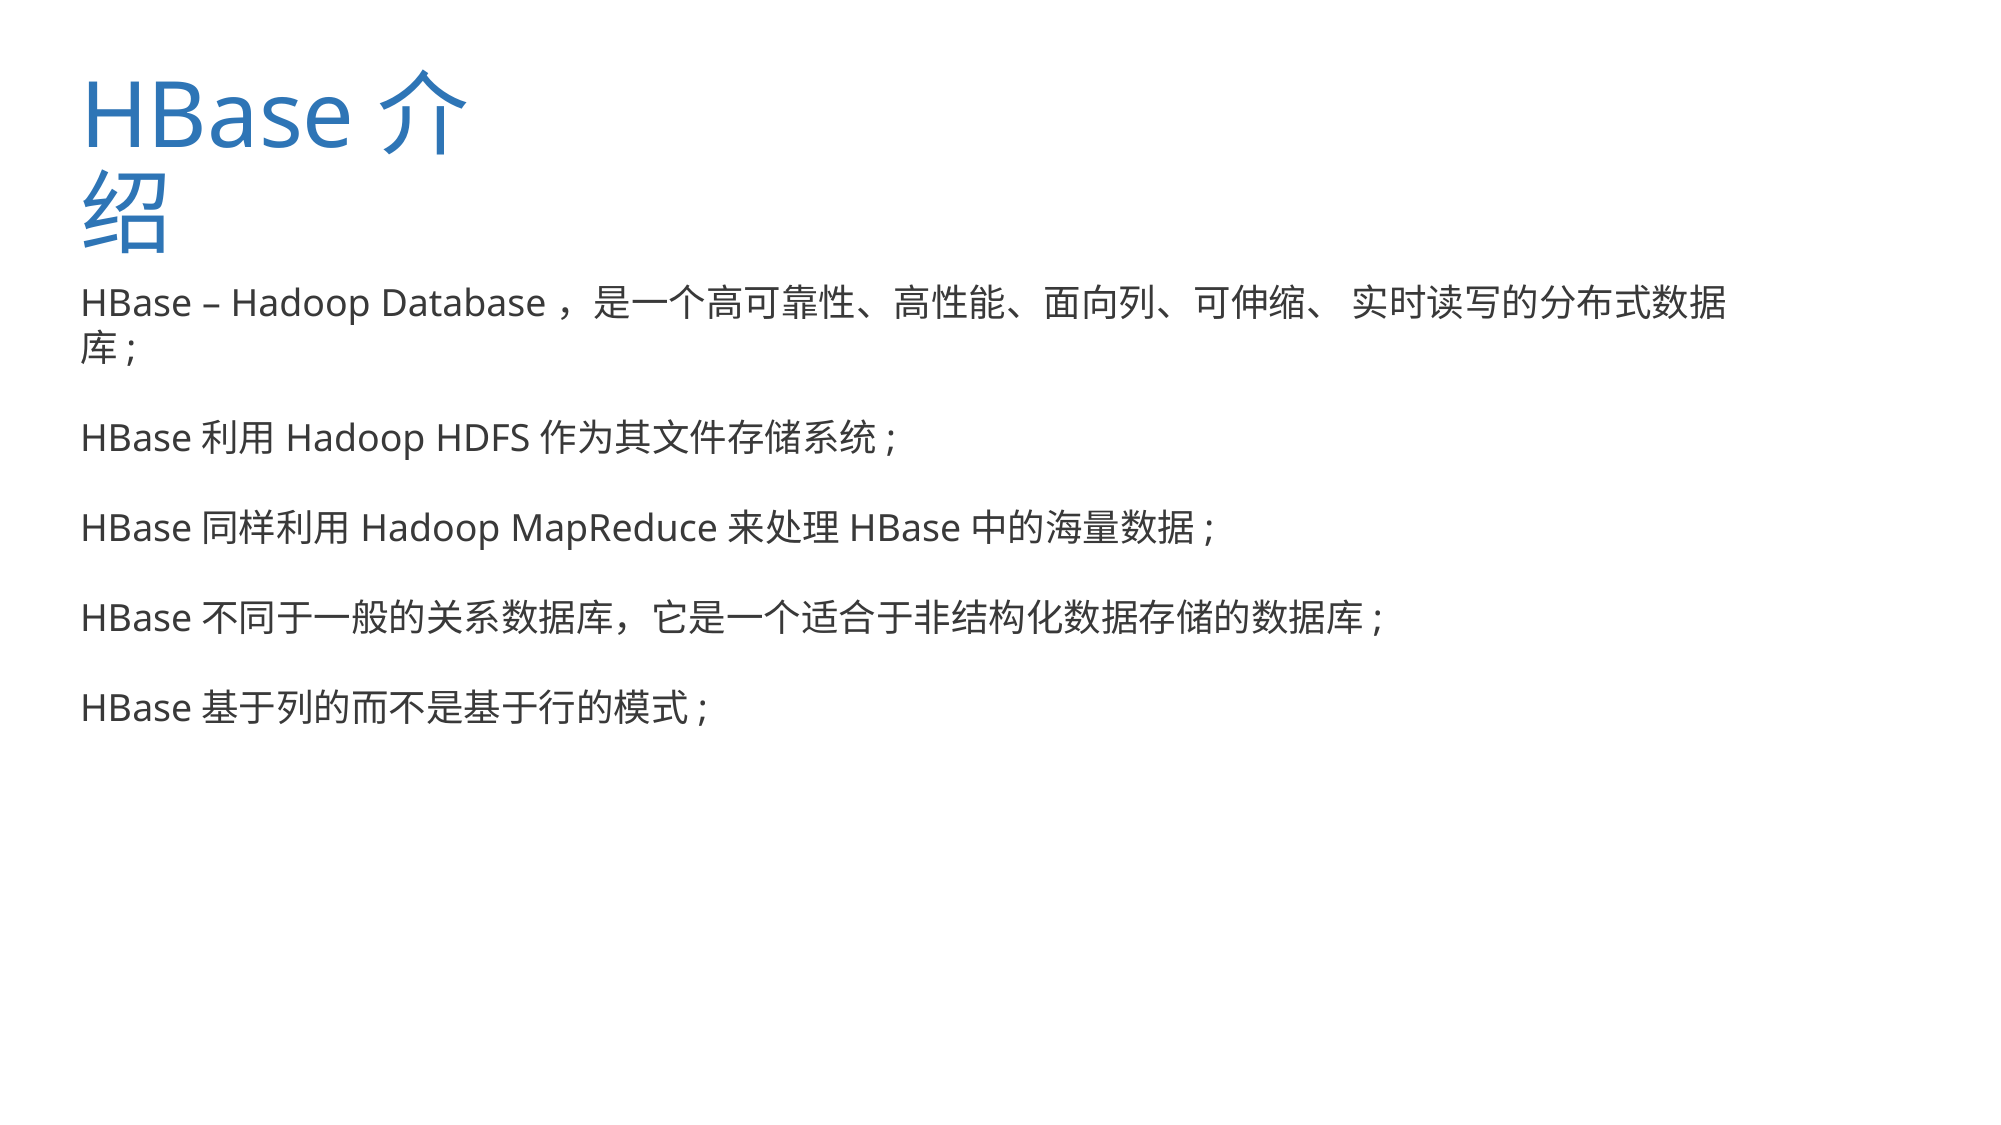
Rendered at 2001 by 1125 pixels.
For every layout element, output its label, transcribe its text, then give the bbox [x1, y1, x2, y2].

text_box HBase介绍 [65, 60, 546, 272]
text_box HBase – Hadoop Database，是一个高可靠性、高性能、面向列、可伸缩、 实时读写的分布式数据库; HBase利用Hadoop HDFS作为其文件存储系统; HBase同样利用Hadoop MapReduce来处理HBase中的海量数据; HBase不同于一般的关系数据库，它是一个适合于非结构化数据存储的数据库; HBase基于列的而不是基于行的模式; [65, 272, 1750, 827]
